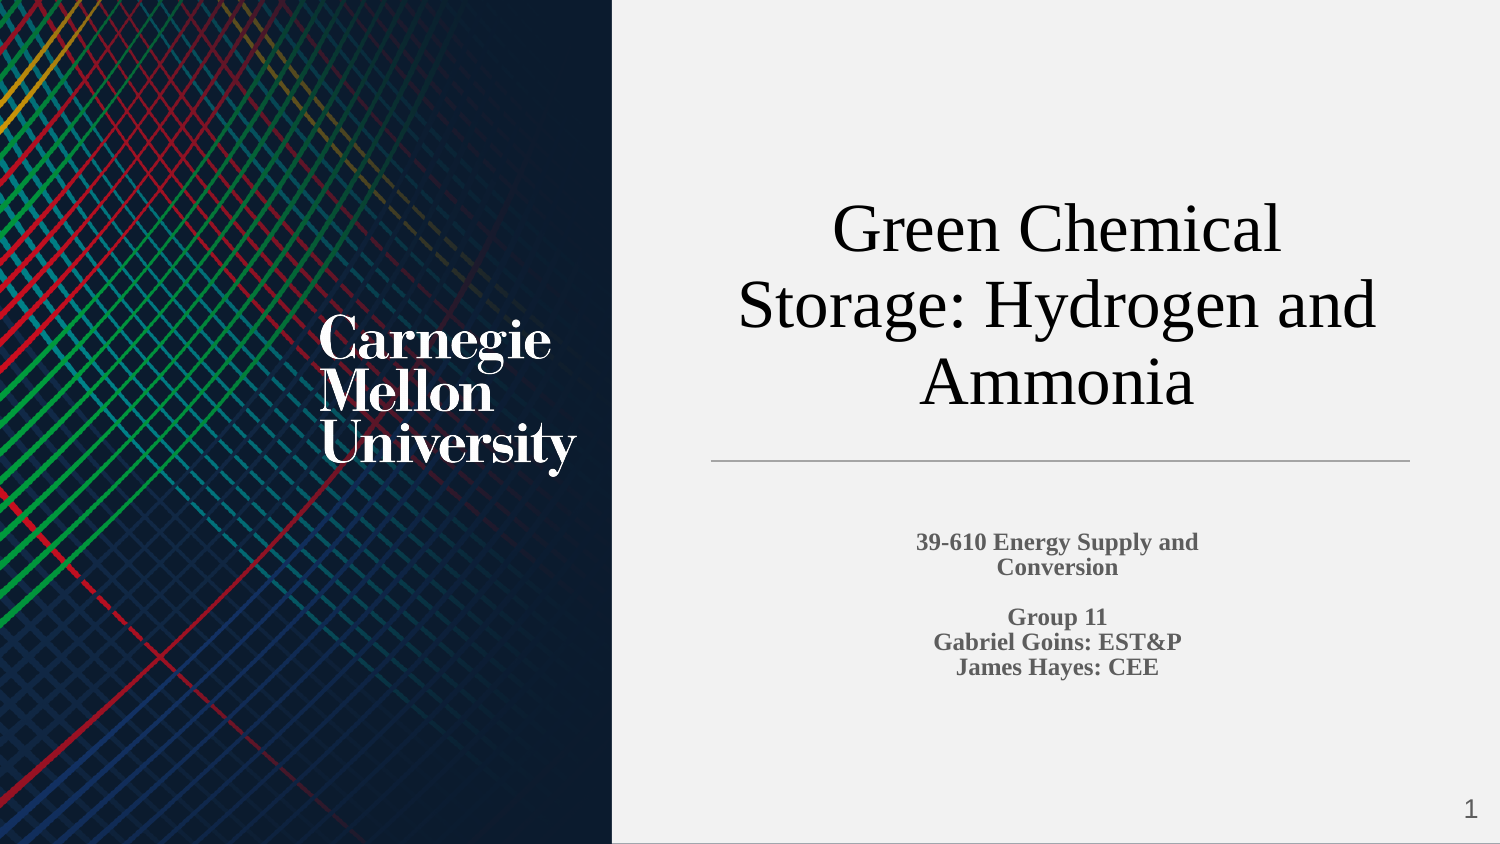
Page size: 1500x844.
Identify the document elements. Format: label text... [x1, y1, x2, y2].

slide_number 1 [1403, 779, 1494, 844]
list Green Chemical Storage: Hydrogen and Ammonia [705, 184, 1411, 429]
picture [0, 0, 611, 844]
list 39-610 Energy Supply and Conversion Group 11 Gabriel Goins: EST&P James Hayes: CEE [856, 462, 1259, 750]
